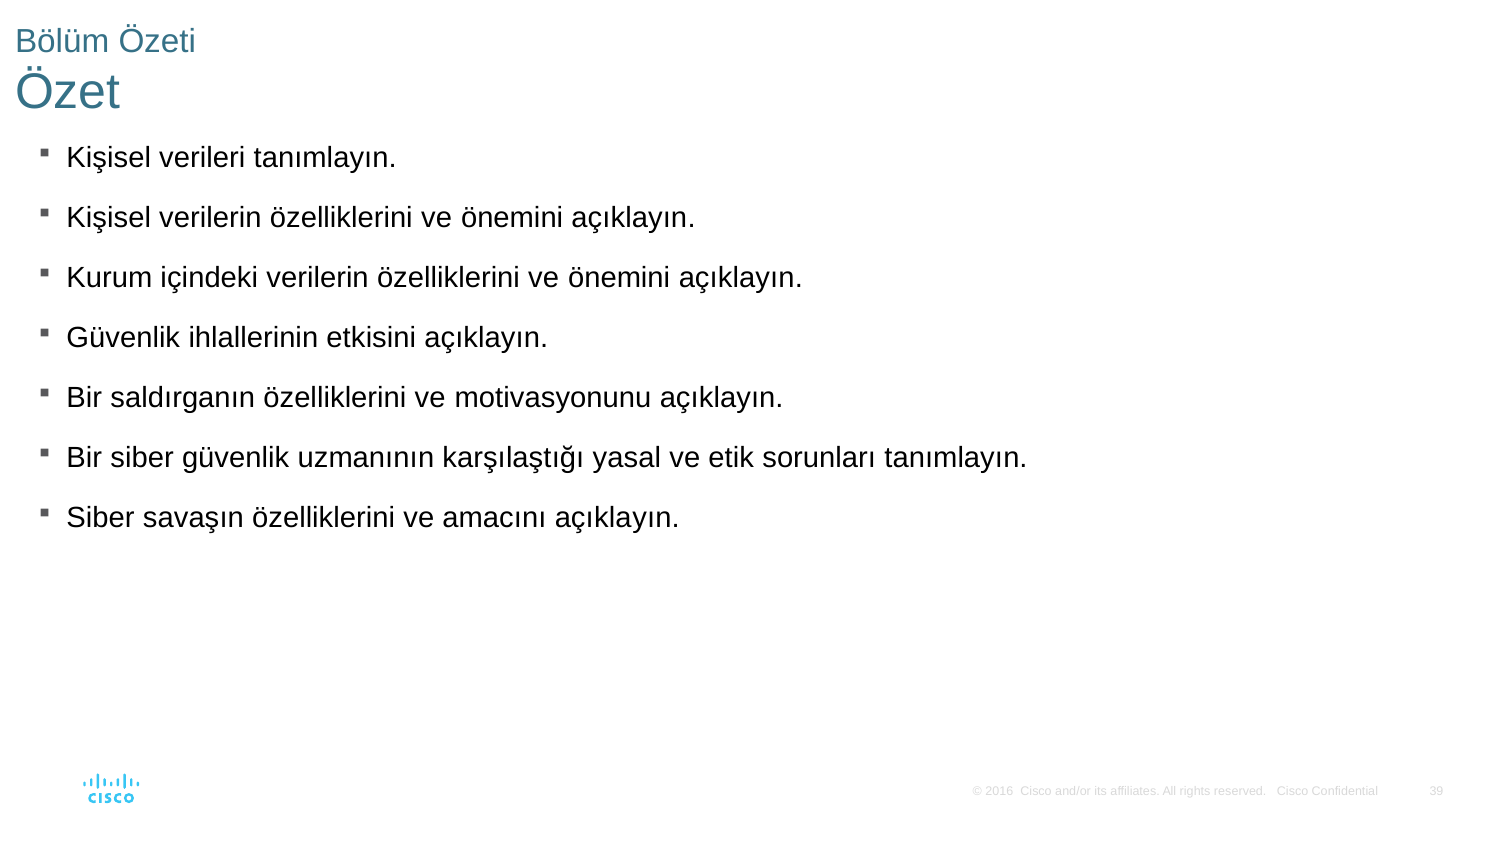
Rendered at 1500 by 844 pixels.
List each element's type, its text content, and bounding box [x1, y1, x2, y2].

list Kişisel verileri tanımlayın. Kişisel verilerin özelliklerini ve önemini açıklayın. Kurum içindeki verilerin özelliklerini ve önemini açıklayın. Güvenlik ihlallerinin etkisini açıklayın. Bir saldırganın özelliklerini ve motivasyonunu açıklayın. Bir siber güvenlik uzmanının karşılaştığı yasal ve etik sorunları tanımlayın. Siber savaşın özelliklerini ve amacını açıklayın. [23, 131, 1476, 813]
title Bölüm Özeti Özet [0, 6, 1500, 131]
